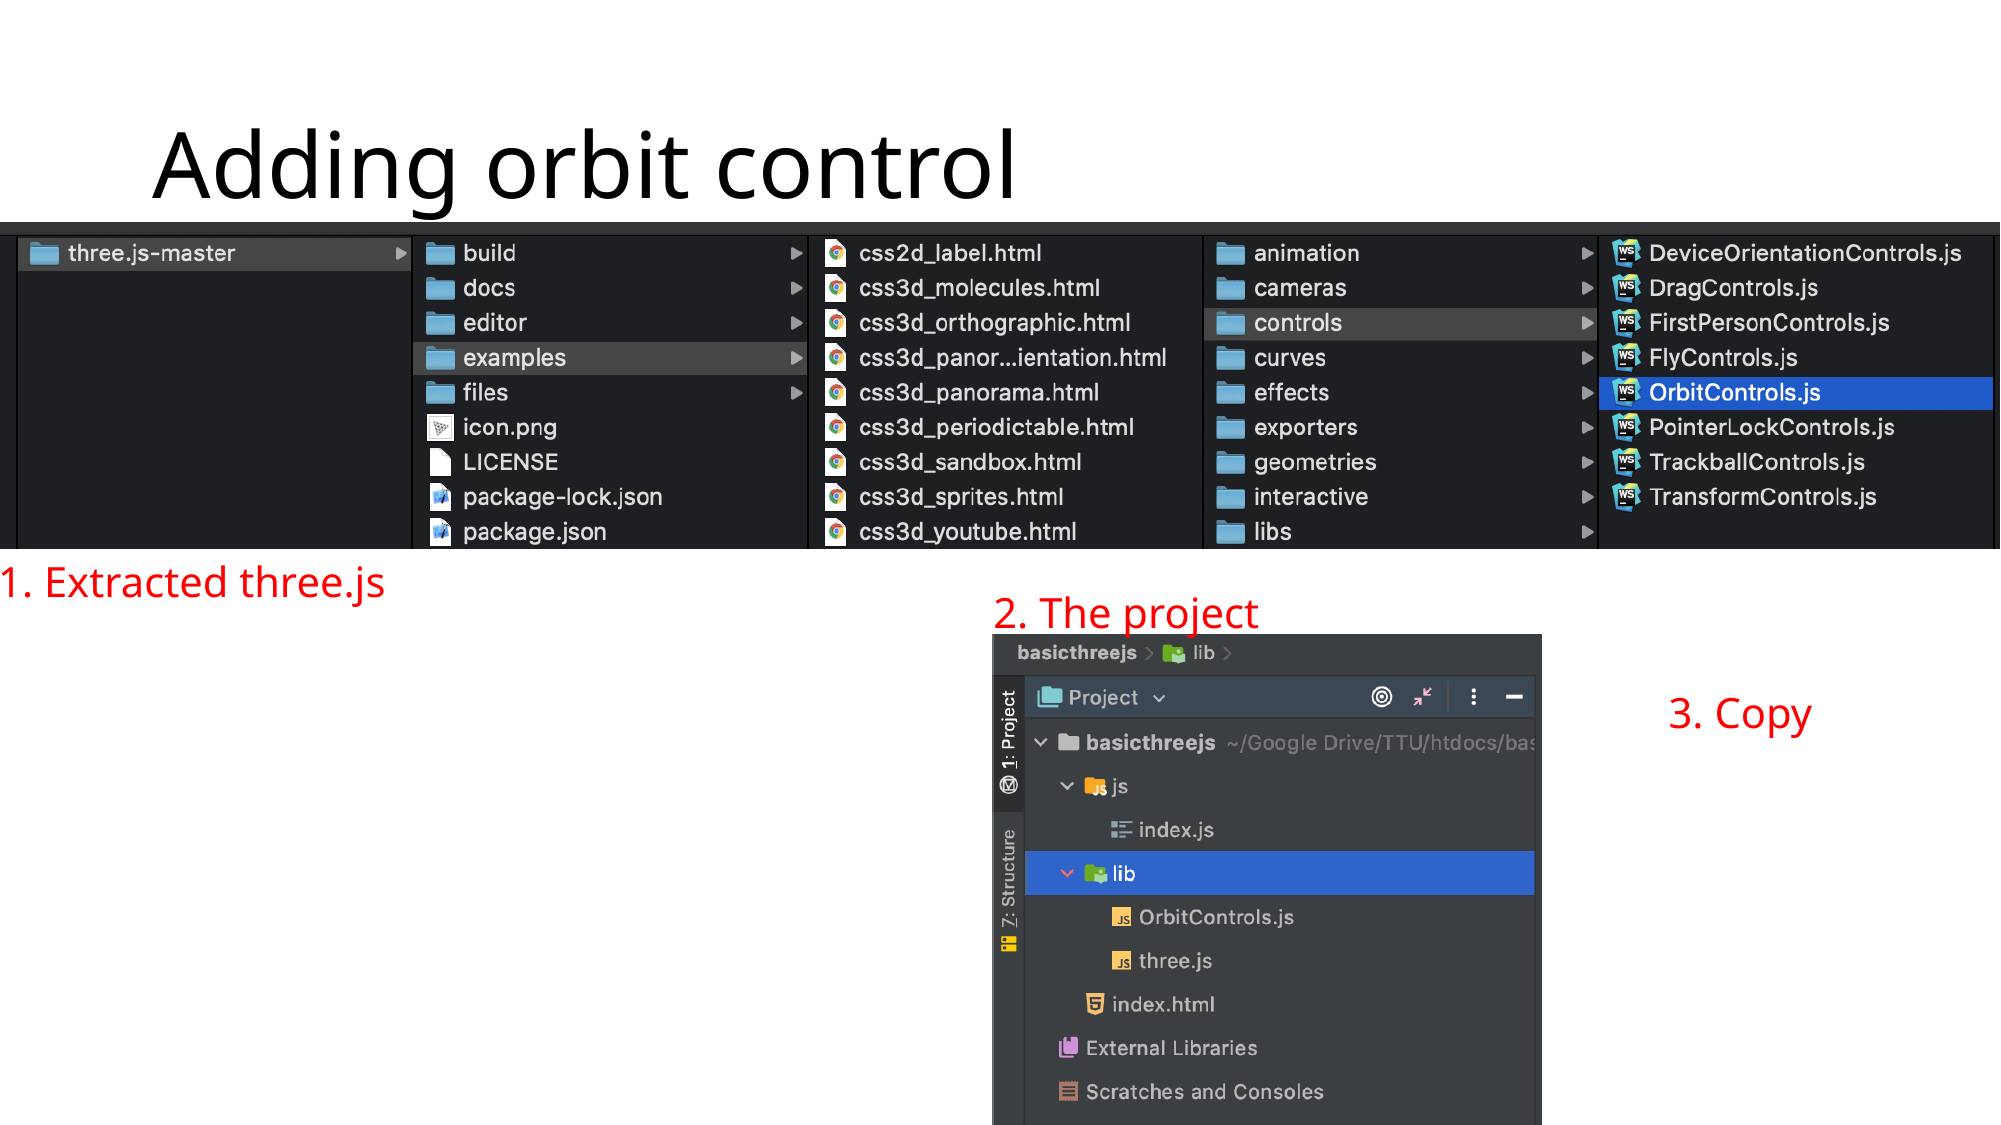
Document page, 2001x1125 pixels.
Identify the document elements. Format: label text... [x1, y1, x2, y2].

text_box 2. The project [978, 579, 1274, 645]
picture [992, 634, 1542, 1125]
title Adding orbit control [137, 59, 1863, 222]
text_box 1. Extracted three.js [0, 549, 401, 614]
text_box 3. Copy [1653, 679, 1827, 744]
picture [0, 222, 2000, 549]
